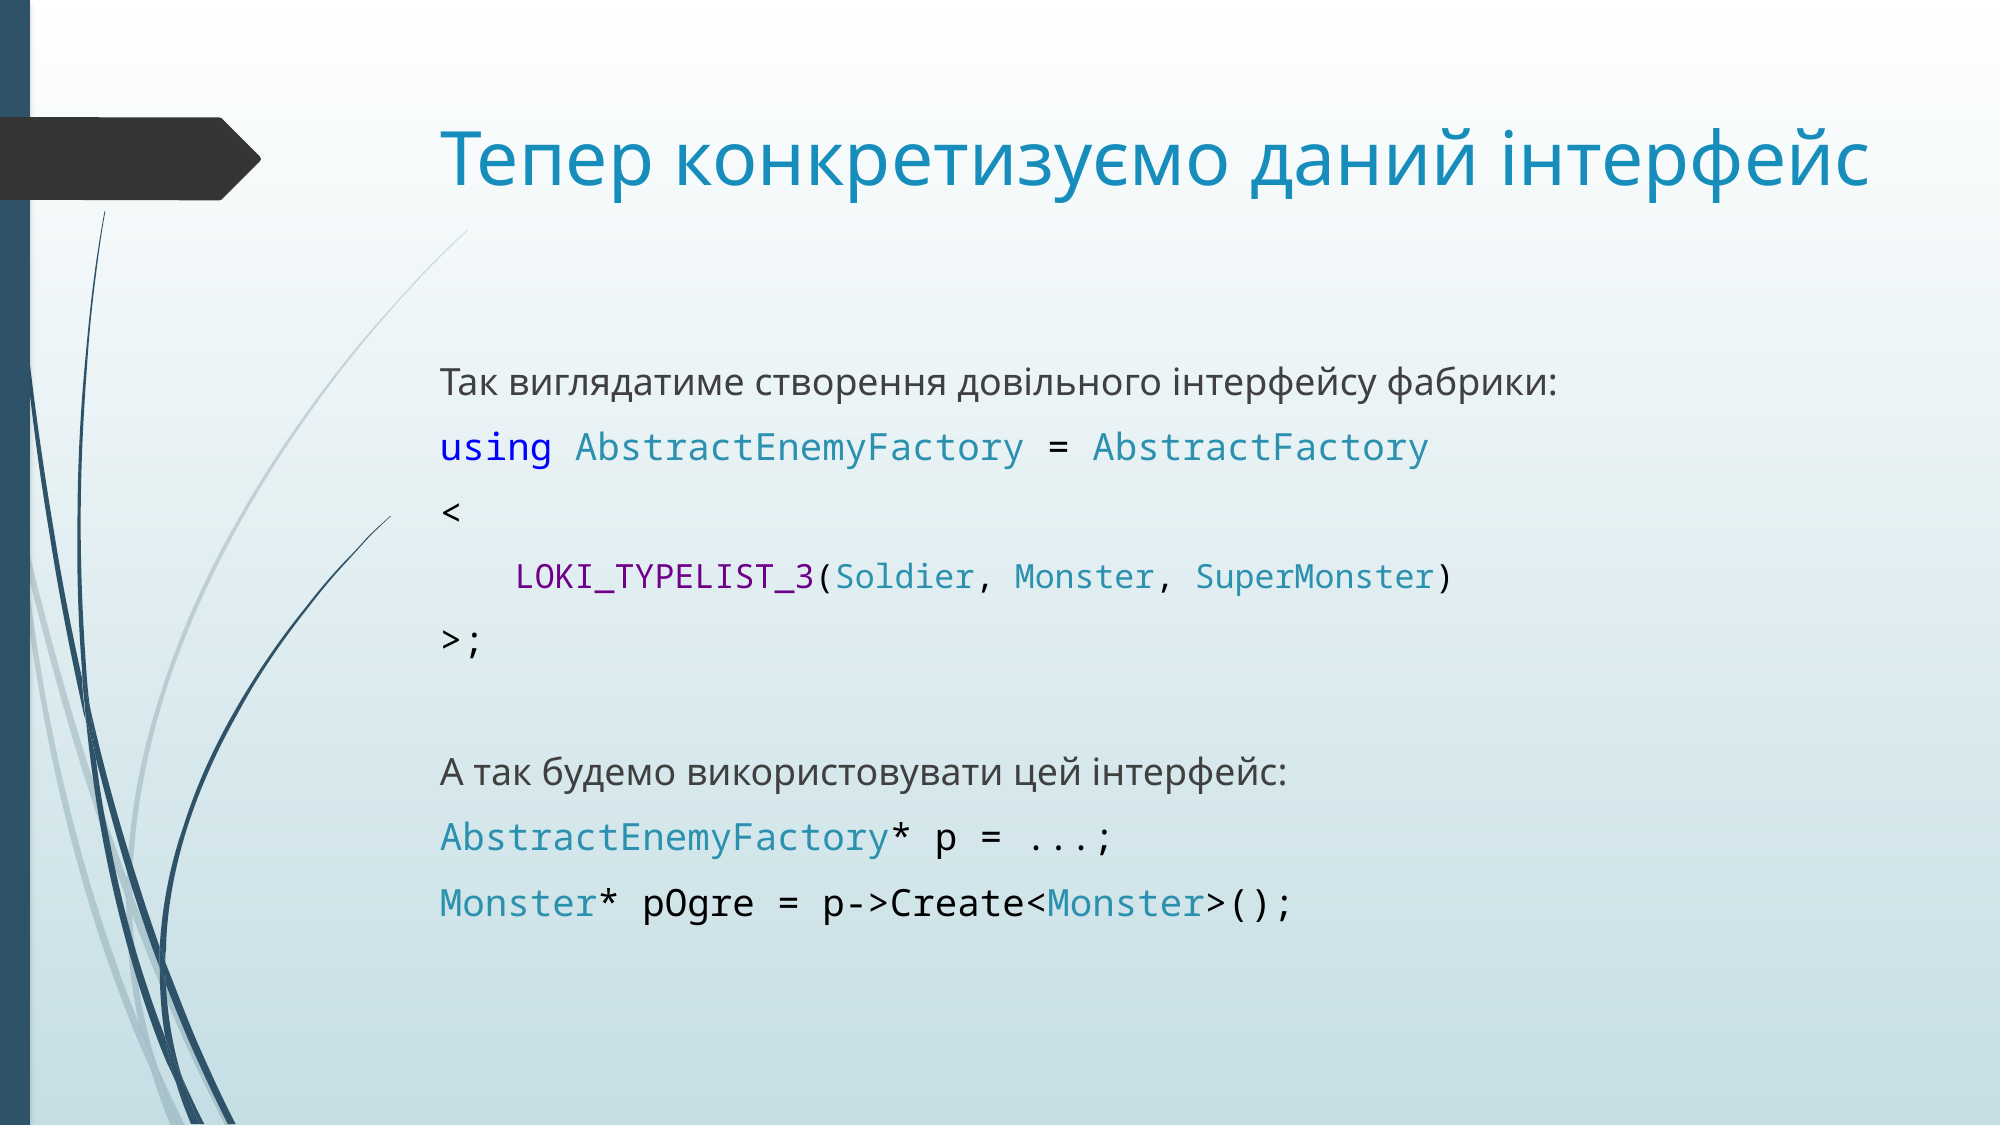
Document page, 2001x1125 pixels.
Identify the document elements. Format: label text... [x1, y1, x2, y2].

list Так виглядатиме створення довільного інтерфейсу фабрики: using AbstractEnemyFactory = AbstractFactory < LOKI_TYPELIST_3(Soldier, Monster, SuperMonster) >; А так будемо використовувати цей інтерфейс: AbstractEnemyFactory* p = ...; Monster* pOgre = p->Create<Monster>(); [424, 350, 1888, 970]
title Тепер конкретизуємо даний інтерфейс [425, 102, 1888, 313]
